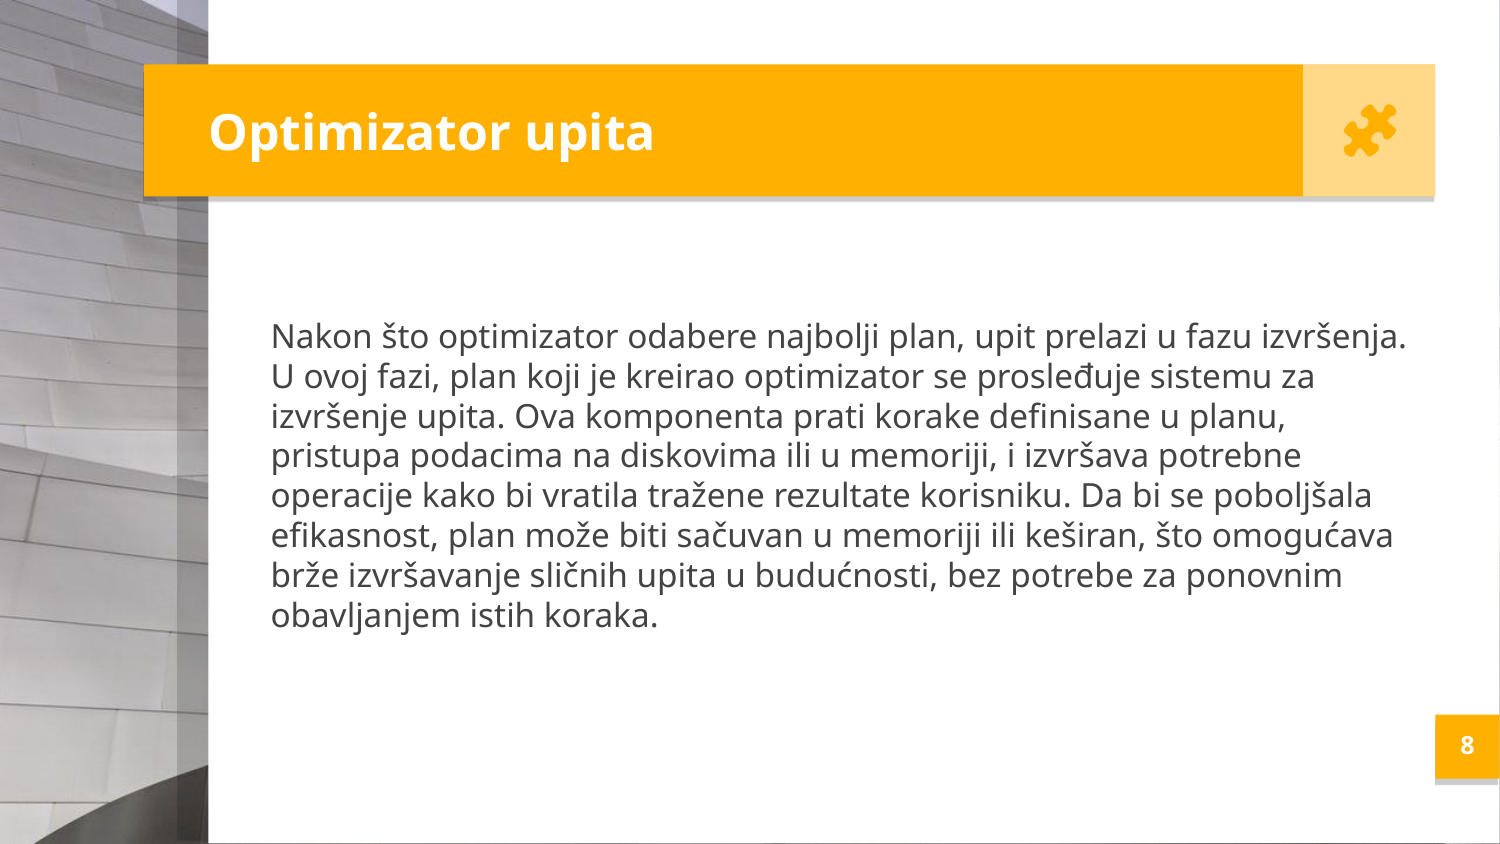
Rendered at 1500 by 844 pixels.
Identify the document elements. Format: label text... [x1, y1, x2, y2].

text_box <number> [1435, 714, 1500, 779]
text_box [1343, 104, 1397, 157]
text_box Nakon što optimizator odabere najbolji plan, upit prelazi u fazu izvršenja. U ovoj fazi, plan koji je kreirao optimizator se prosleđuje sistemu za izvršenje upita. Ova komponenta prati korake definisane u planu, pristupa podacima na diskovima ili u memoriji, i izvršava potrebne operacije kako bi vratila tražene rezultate korisniku. Da bi se poboljšala efikasnost, plan može biti sačuvan u memoriji ili keširan, što omogućava brže izvršavanje sličnih upita u budućnosti, bez potrebe za ponovnim obavljanjem istih koraka. [255, 299, 1425, 825]
picture [0, 0, 208, 844]
text_box Optimizator upita [193, 64, 1300, 197]
